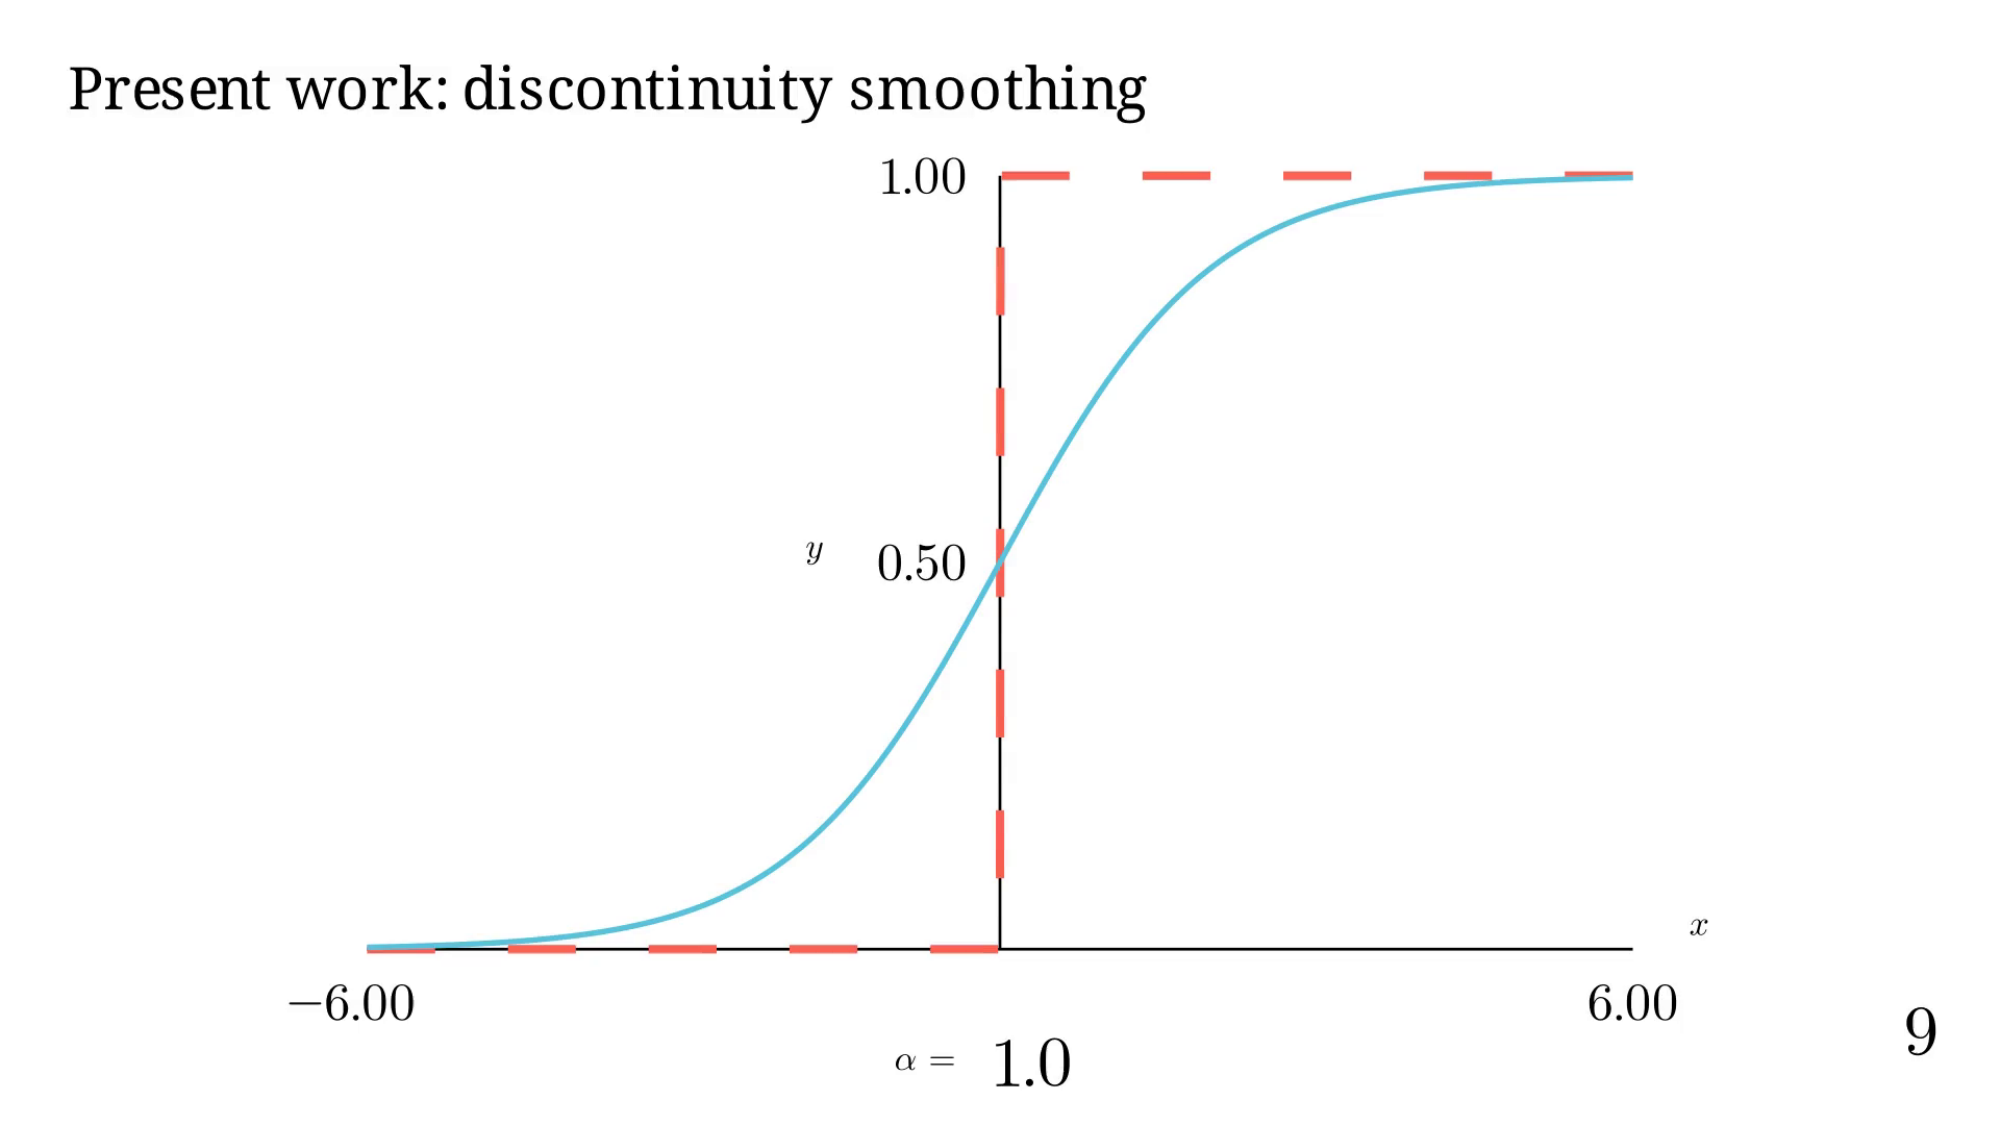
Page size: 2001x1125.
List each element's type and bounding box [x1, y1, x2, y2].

text_box [0, 0, 2000, 1125]
